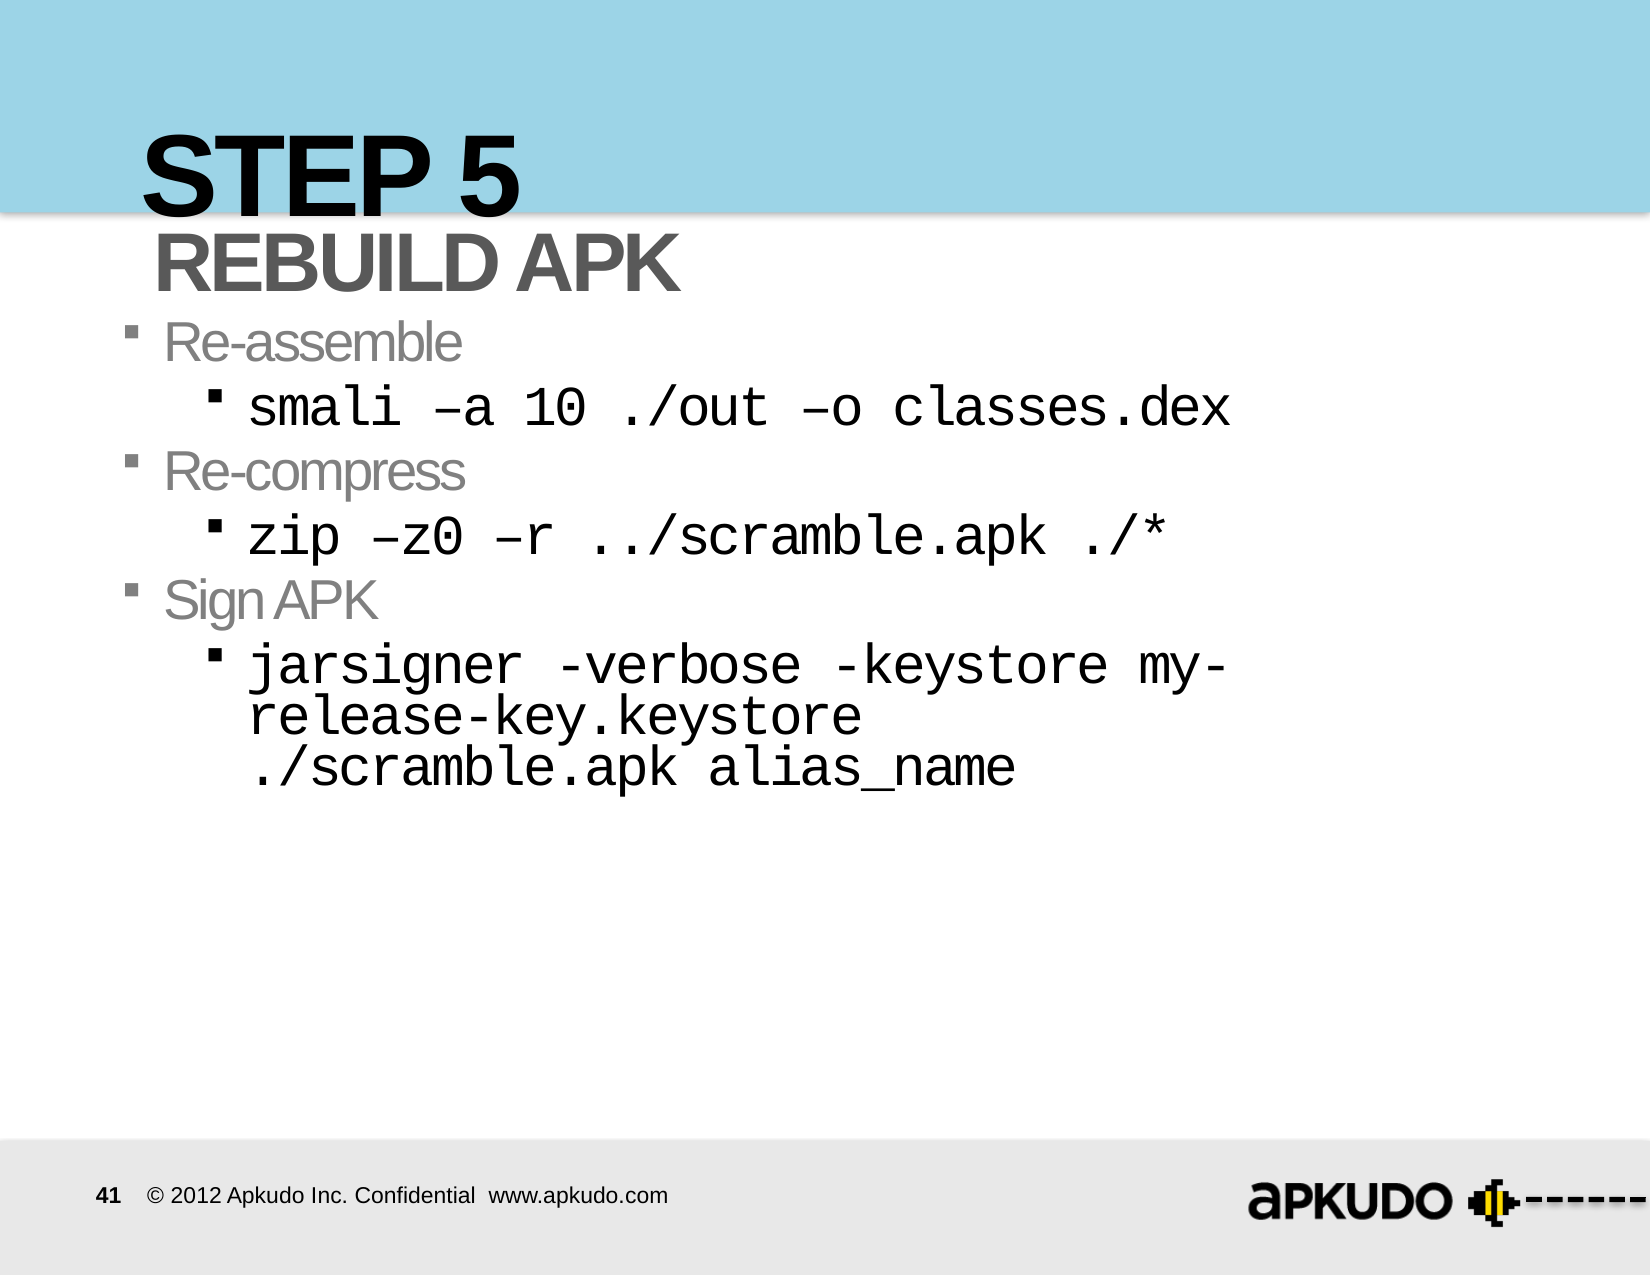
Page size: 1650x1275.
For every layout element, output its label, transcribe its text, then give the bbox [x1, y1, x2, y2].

text_box 41 © 2012 Apkudo Inc. Confidential www.apkudo.com [79, 1172, 778, 1217]
text_box [0, 1140, 1650, 1275]
text_box Re-assemble smali –a 10 ./out –o classes.dex Re-compress zip –z0 –r ../scramble.apk ./* Sign APK jarsigner -verbose -keystore my-release-key.keystore ./scramble.apk alias_name [104, 312, 1338, 1028]
picture [1236, 1154, 1527, 1251]
text_box STEP 5 [123, 43, 1237, 245]
text_box [0, 0, 1650, 213]
text_box REBUILD APK [136, 112, 1250, 314]
